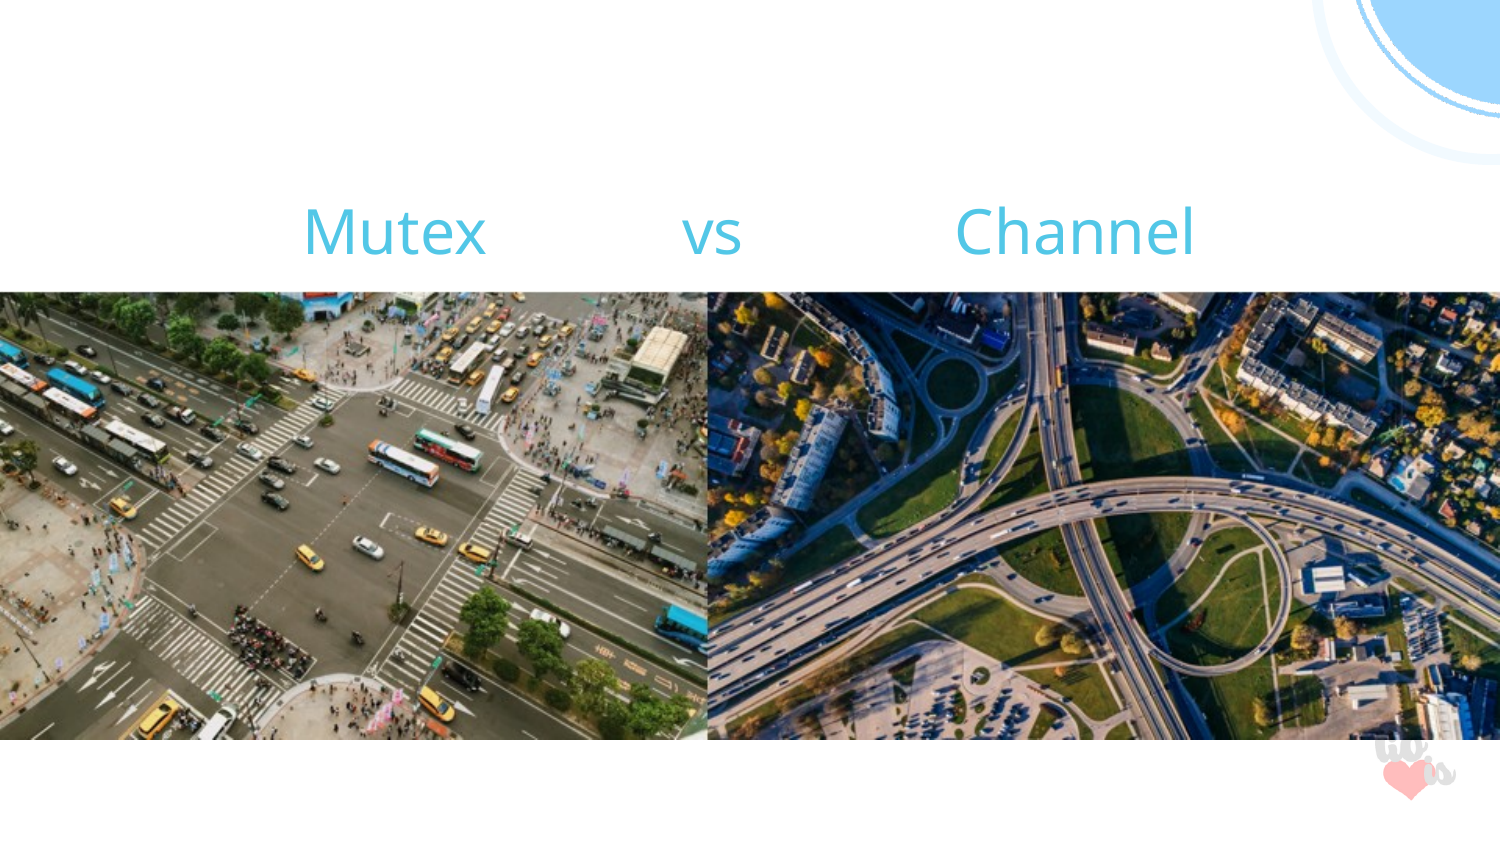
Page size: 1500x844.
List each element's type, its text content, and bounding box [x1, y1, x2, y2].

text_box Mutex vs Channel [3, 185, 1497, 267]
picture [0, 291, 1500, 801]
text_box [1309, 0, 1500, 164]
